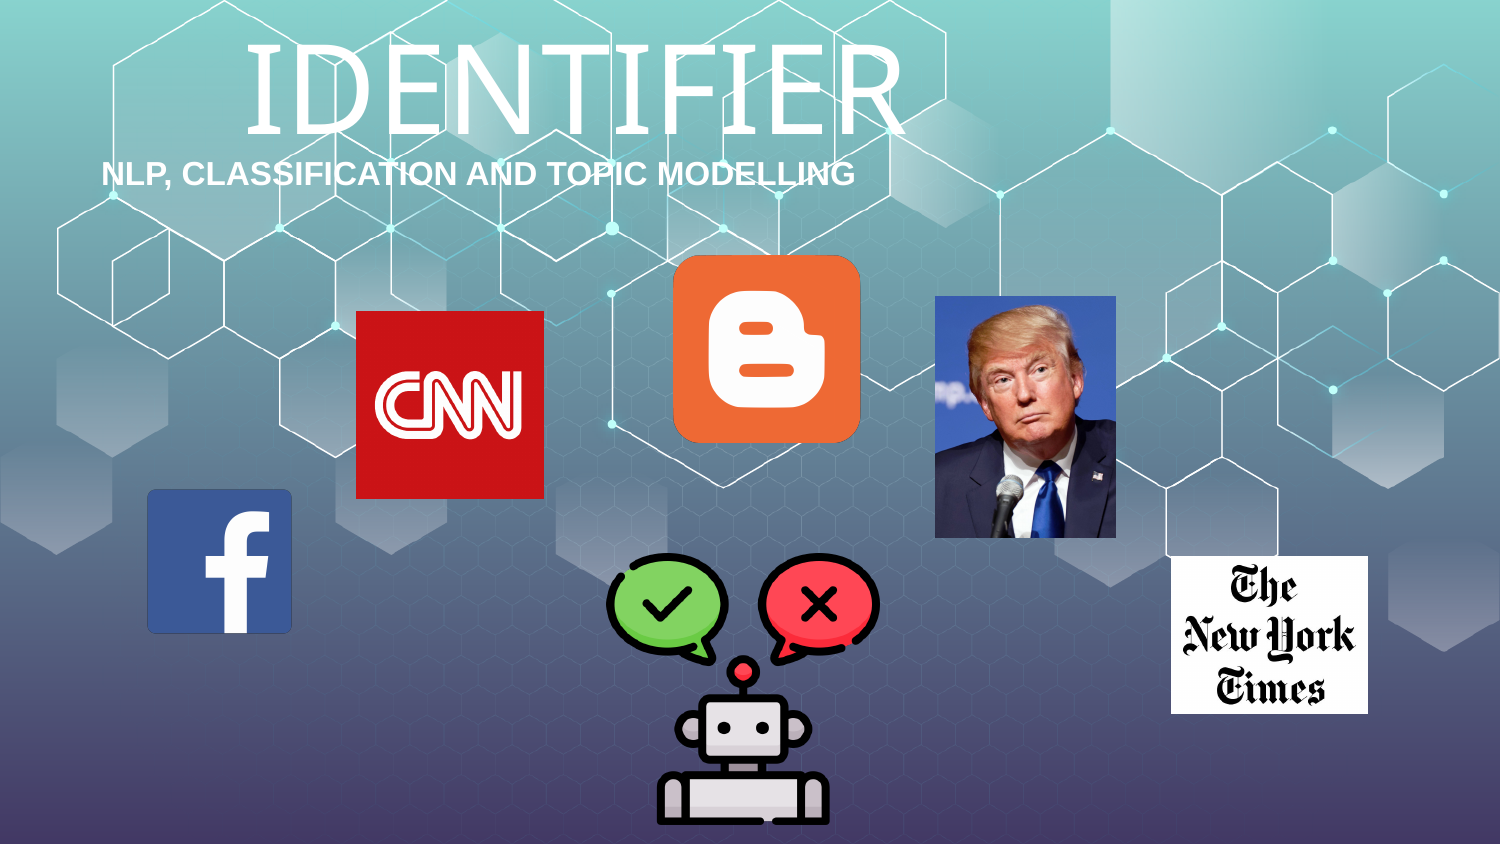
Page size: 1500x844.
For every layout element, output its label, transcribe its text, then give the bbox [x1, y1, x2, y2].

text_box NLP, CLASSIFICATION AND TOPIC MODELLING [86, 145, 985, 200]
picture [0, 0, 1500, 844]
title FAKE NEWS IDENTIFIER [51, 64, 1101, 175]
